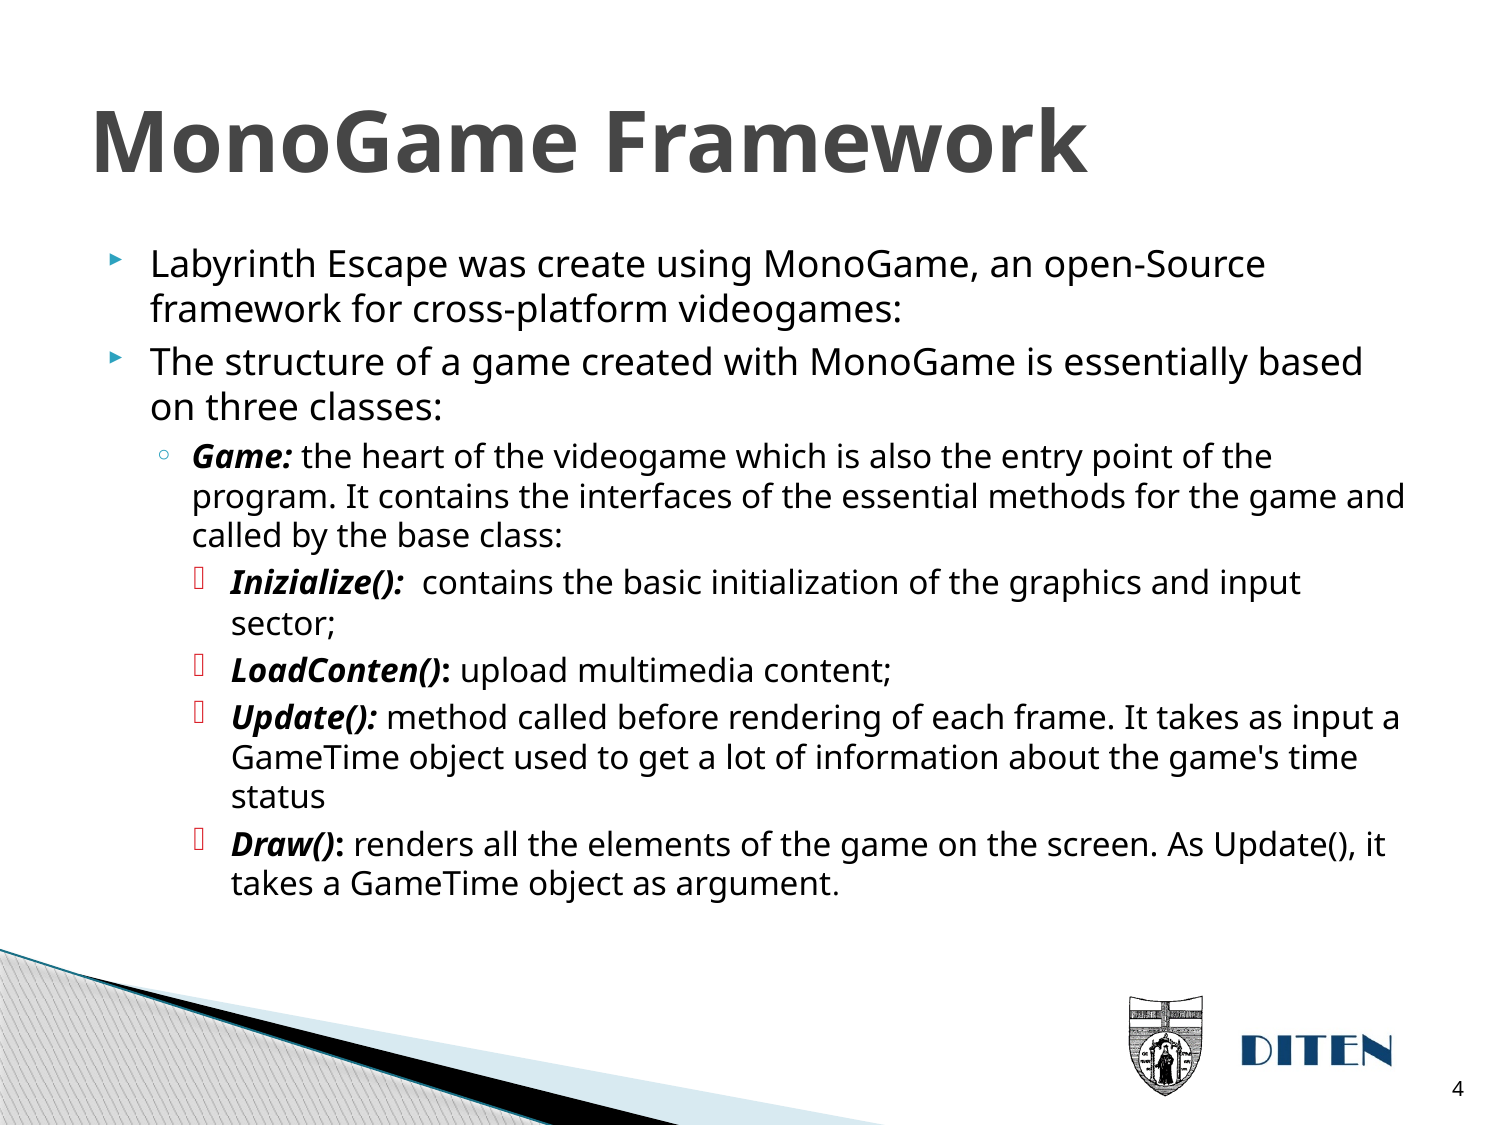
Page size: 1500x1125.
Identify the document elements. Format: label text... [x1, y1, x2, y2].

slide_number 4 [1418, 1051, 1479, 1112]
list Labyrinth Escape was create using MonoGame, an open-Source framework for cross-platform videogames: The structure of a game created with MonoGame is essentially based on three classes: Game: the heart of the videogame which is also the entry point of the program. It contains the interfaces of the essential methods for the game and called by the base class: Inizialize(): contains the basic initialization of the graphics and input sector; LoadConten(): upload multimedia content; Update(): method called before rendering of each frame. It takes as input a GameTime object used to get a lot of information about the game's time status Draw(): renders all the elements of the game on the screen. As Update(), it takes a GameTime object as argument. [75, 233, 1425, 975]
title MonoGame Framework [75, 45, 1425, 233]
picture [1127, 995, 1203, 1099]
picture [1230, 1005, 1397, 1099]
